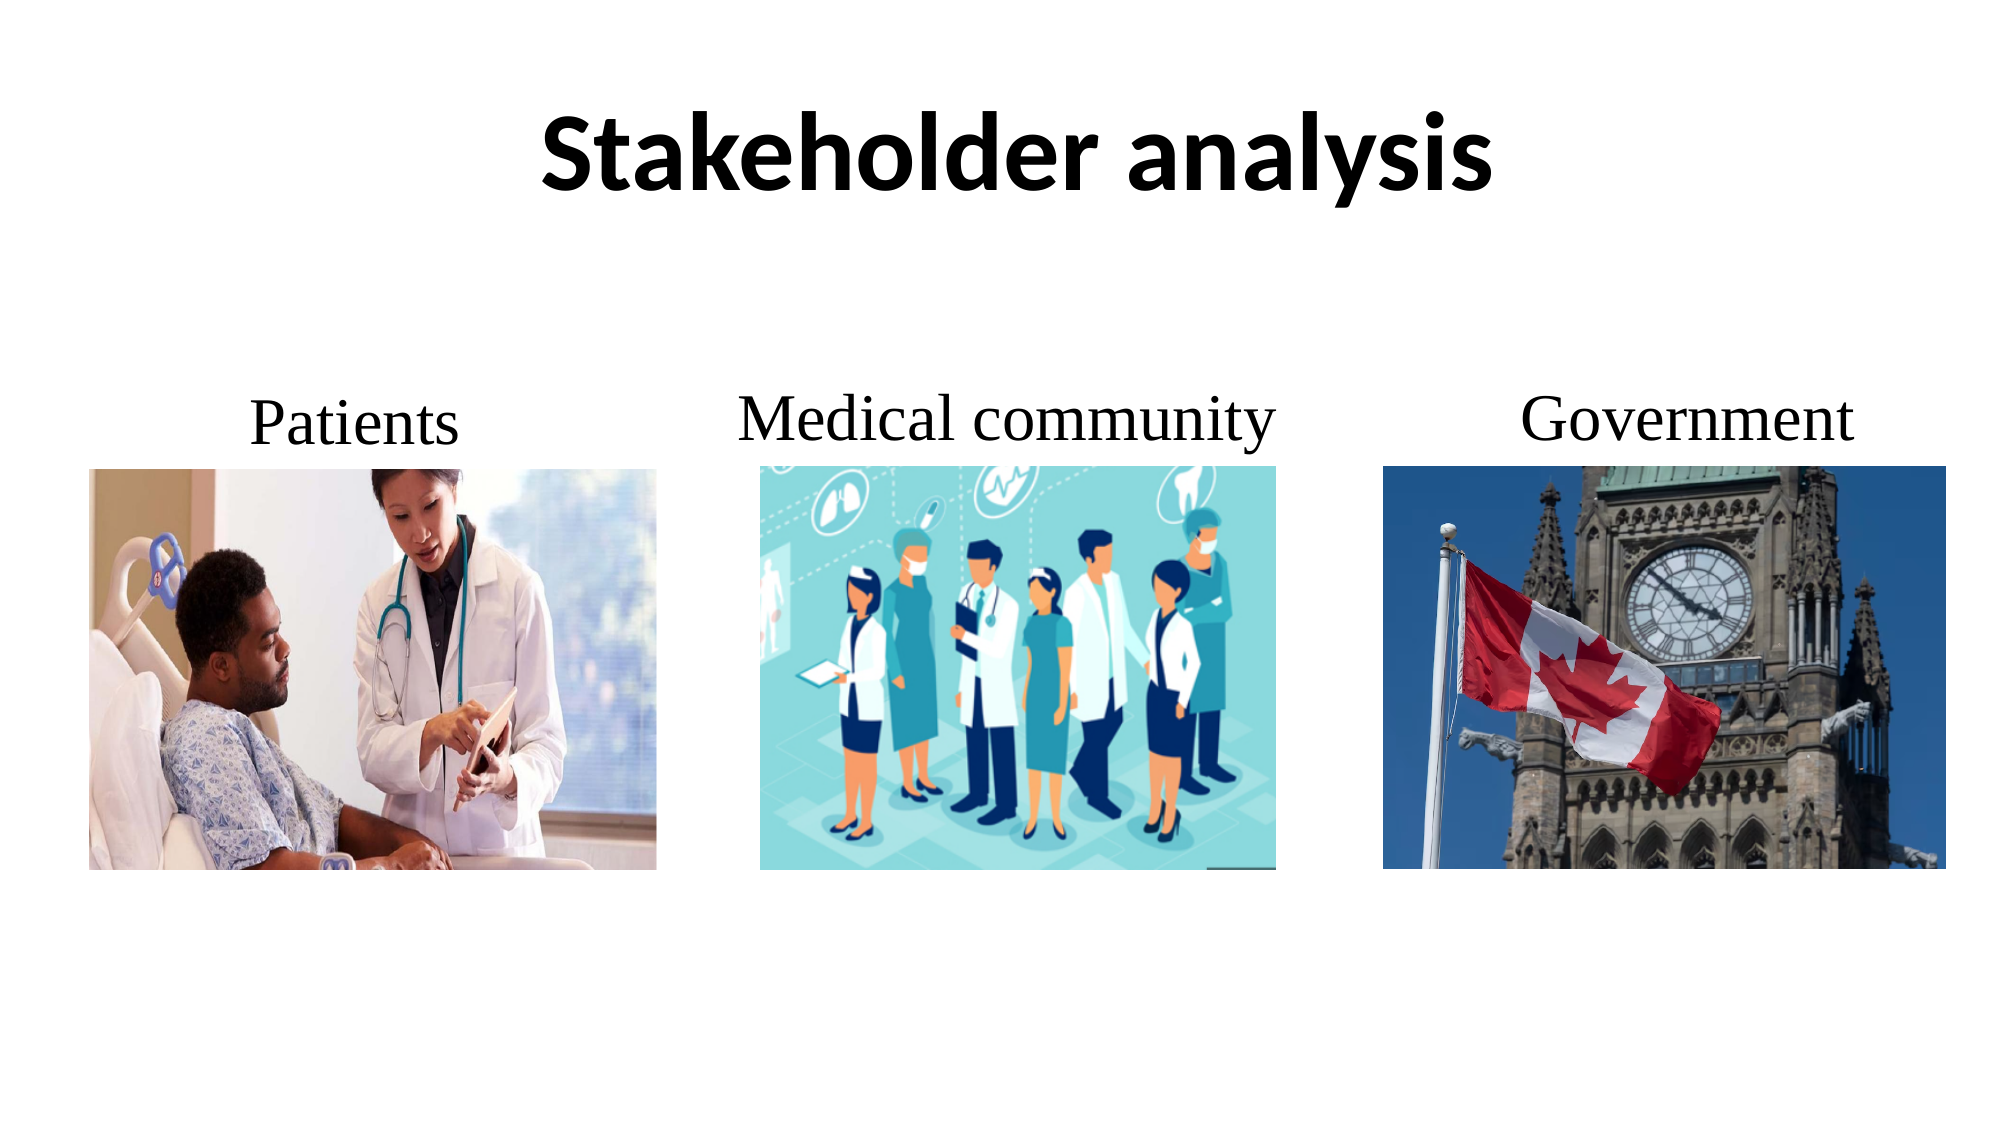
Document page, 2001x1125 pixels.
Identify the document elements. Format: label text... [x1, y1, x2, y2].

text_box Government [1505, 366, 1871, 461]
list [89, 466, 657, 870]
picture [760, 466, 1276, 870]
text_box Stakeholder analysis [525, 70, 1511, 221]
text_box Patients [234, 370, 477, 466]
text_box Medical community [722, 366, 1350, 461]
picture [1383, 466, 1946, 869]
